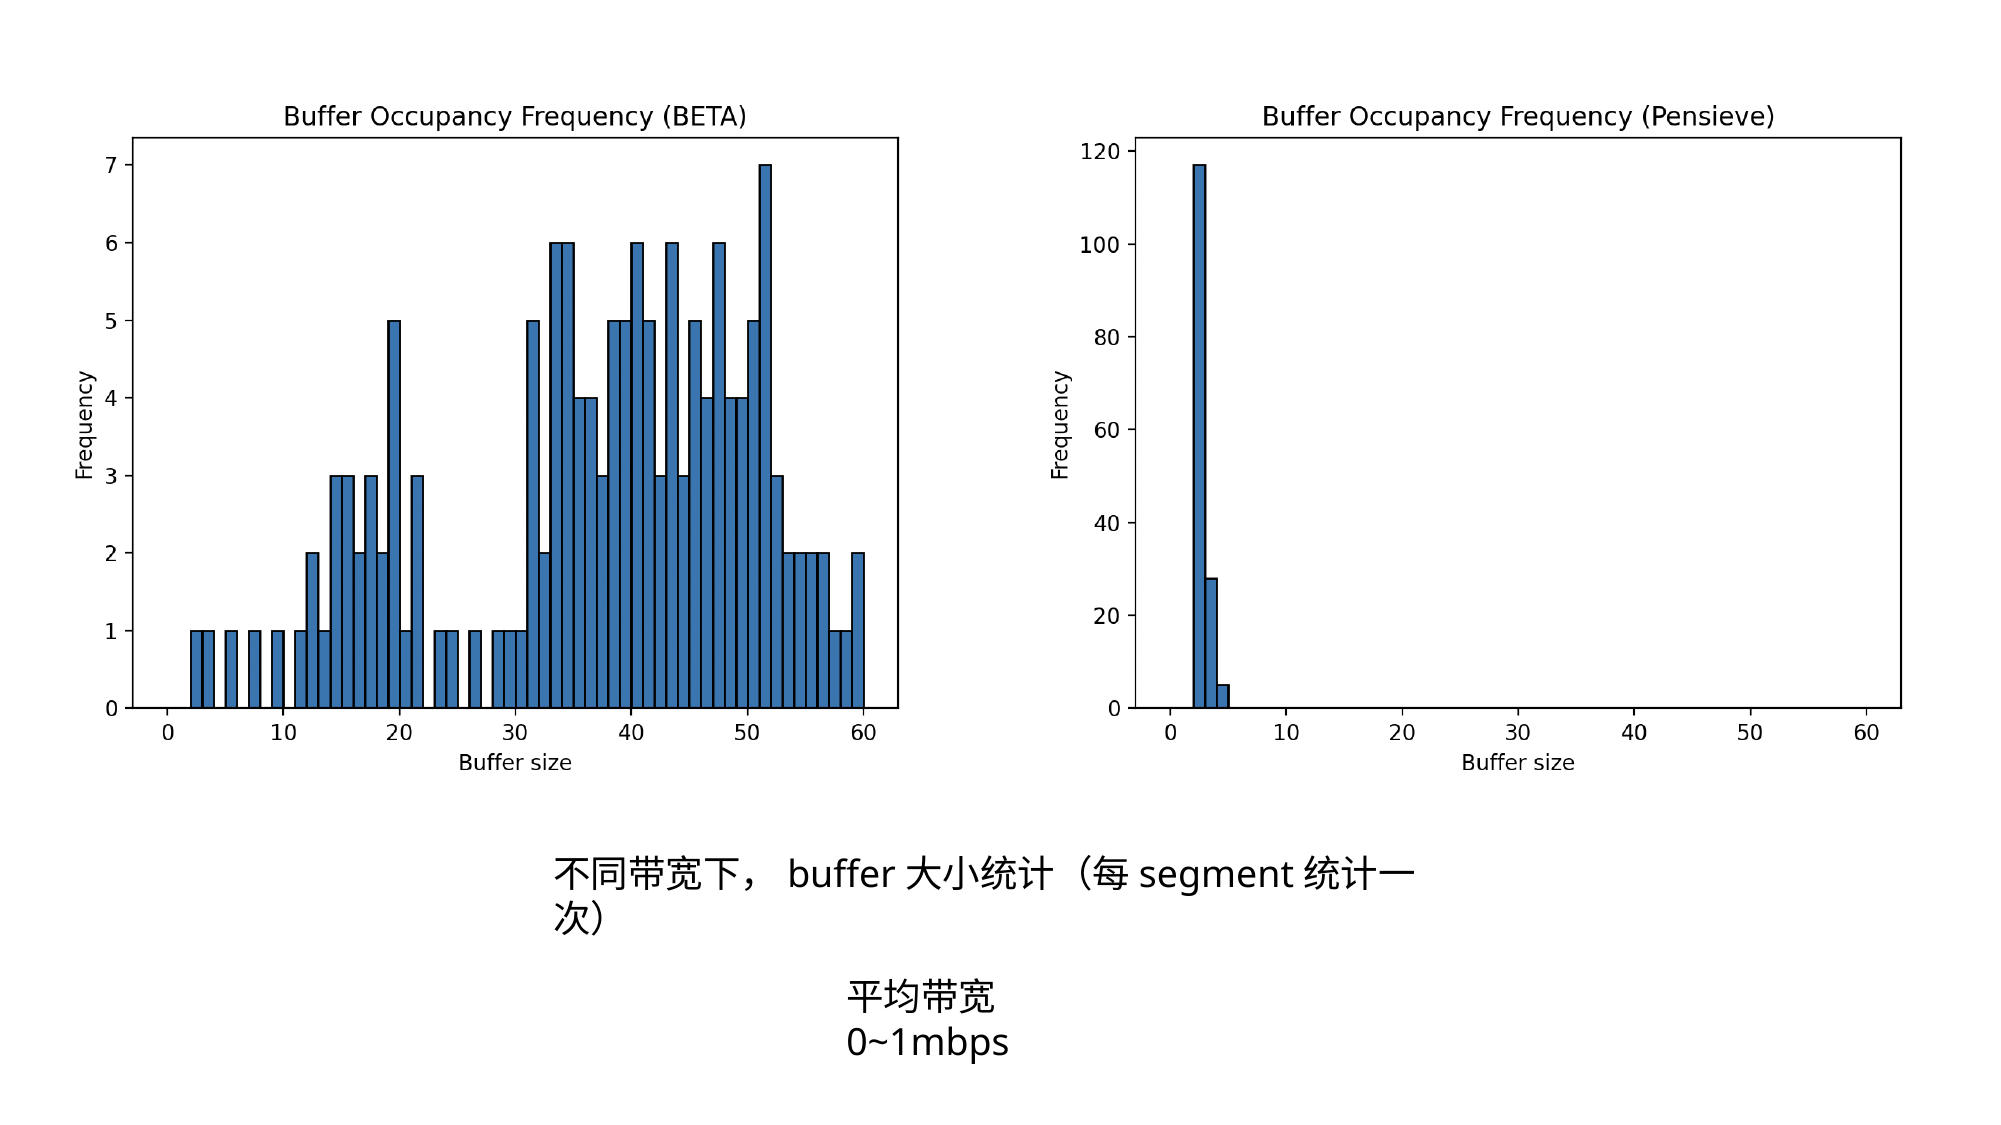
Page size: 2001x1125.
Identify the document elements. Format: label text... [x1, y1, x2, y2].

picture [69, 98, 907, 780]
text_box 平均带宽0~1mbps [831, 965, 1169, 1071]
text_box 不同带宽下，buffer大小统计（每segment统计一次） [538, 842, 1462, 948]
picture [1044, 98, 1910, 780]
